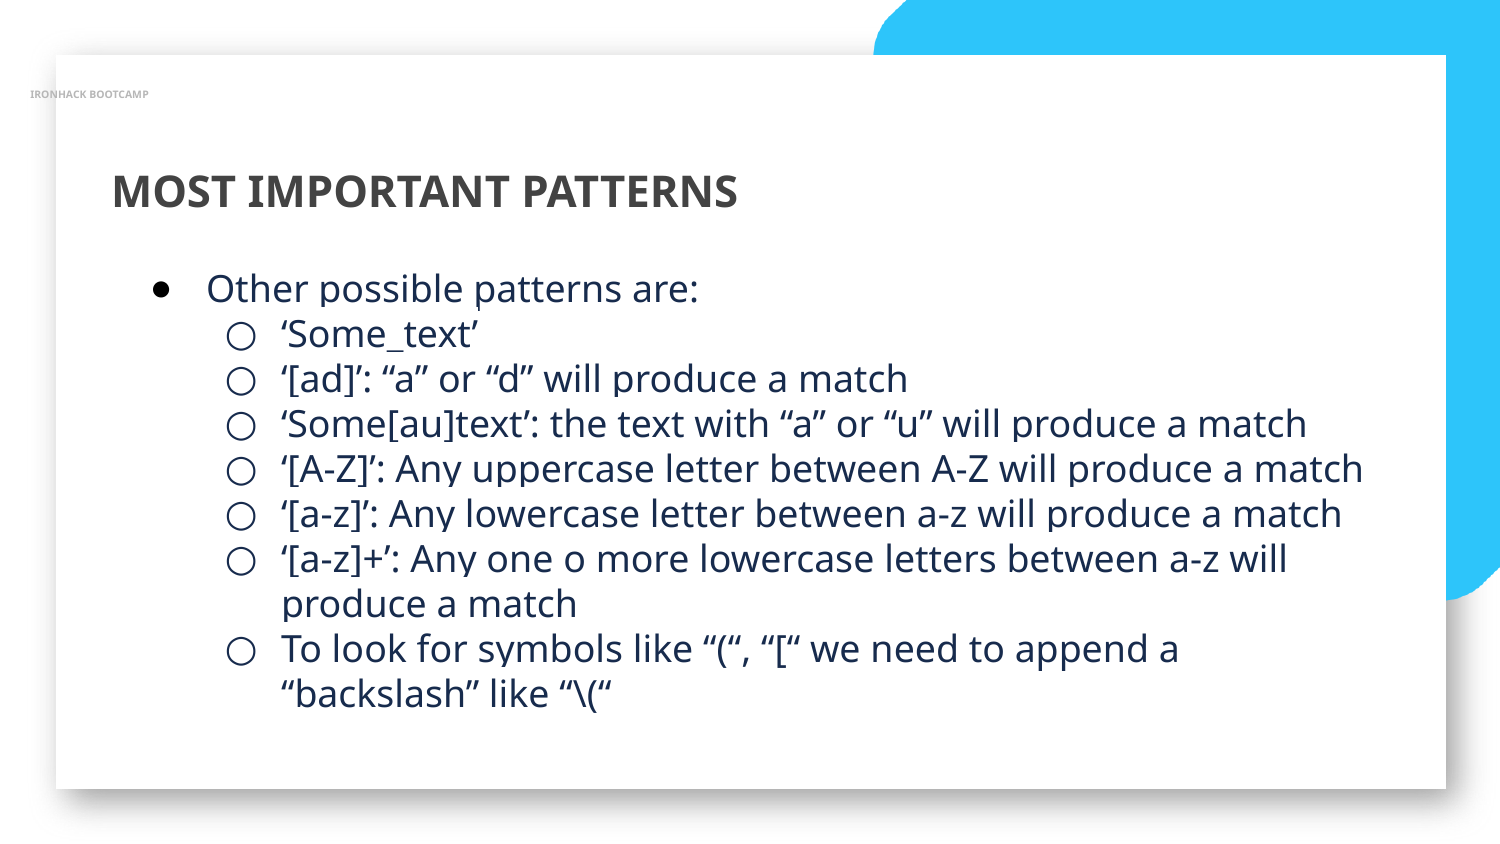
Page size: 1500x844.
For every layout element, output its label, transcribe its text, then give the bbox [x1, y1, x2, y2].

text_box Other possible patterns are: ‘Some_text’ ‘[ad]’: “a” or “d” will produce a match ‘Some[au]text’: the text with “a” or “u” will produce a match ‘[A-Z]’: Any uppercase letter between A-Z will produce a match ‘[a-z]’: Any lowercase letter between a-z will produce a match ‘[a-z]+’: Any one o more lowercase letters between a-z will produce a match To look for symbols like “(“, “[“ we need to append a “backslash” like “\(“ [115, 249, 1389, 733]
text_box MOST IMPORTANT PATTERNS [96, 149, 1417, 266]
text_box IRONHACK BOOTCAMP [15, 71, 354, 108]
picture [0, 0, 1500, 844]
